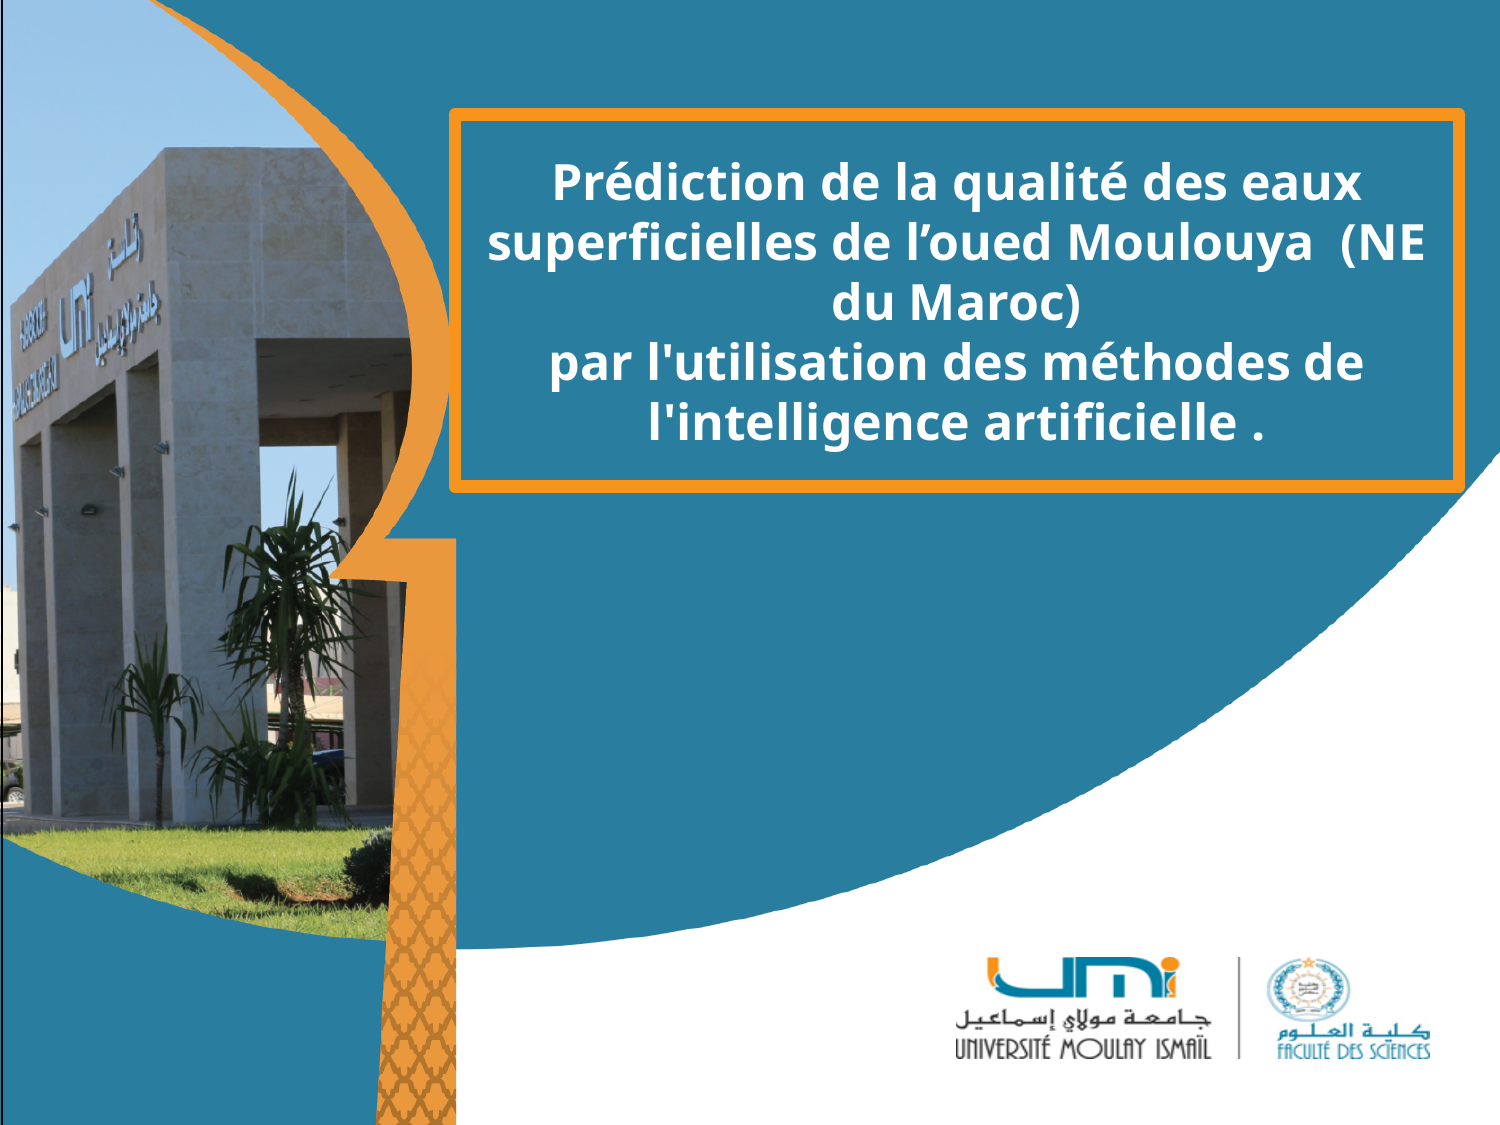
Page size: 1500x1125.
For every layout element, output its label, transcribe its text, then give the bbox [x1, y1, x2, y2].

text_box Prédiction de la qualité des eaux superficielles de l’oued Moulouya (NE du Maroc) par l'utilisation des méthodes de l'intelligence artificielle . [454, 114, 1460, 487]
picture [0, 0, 1500, 1125]
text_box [861, 892, 1471, 1098]
